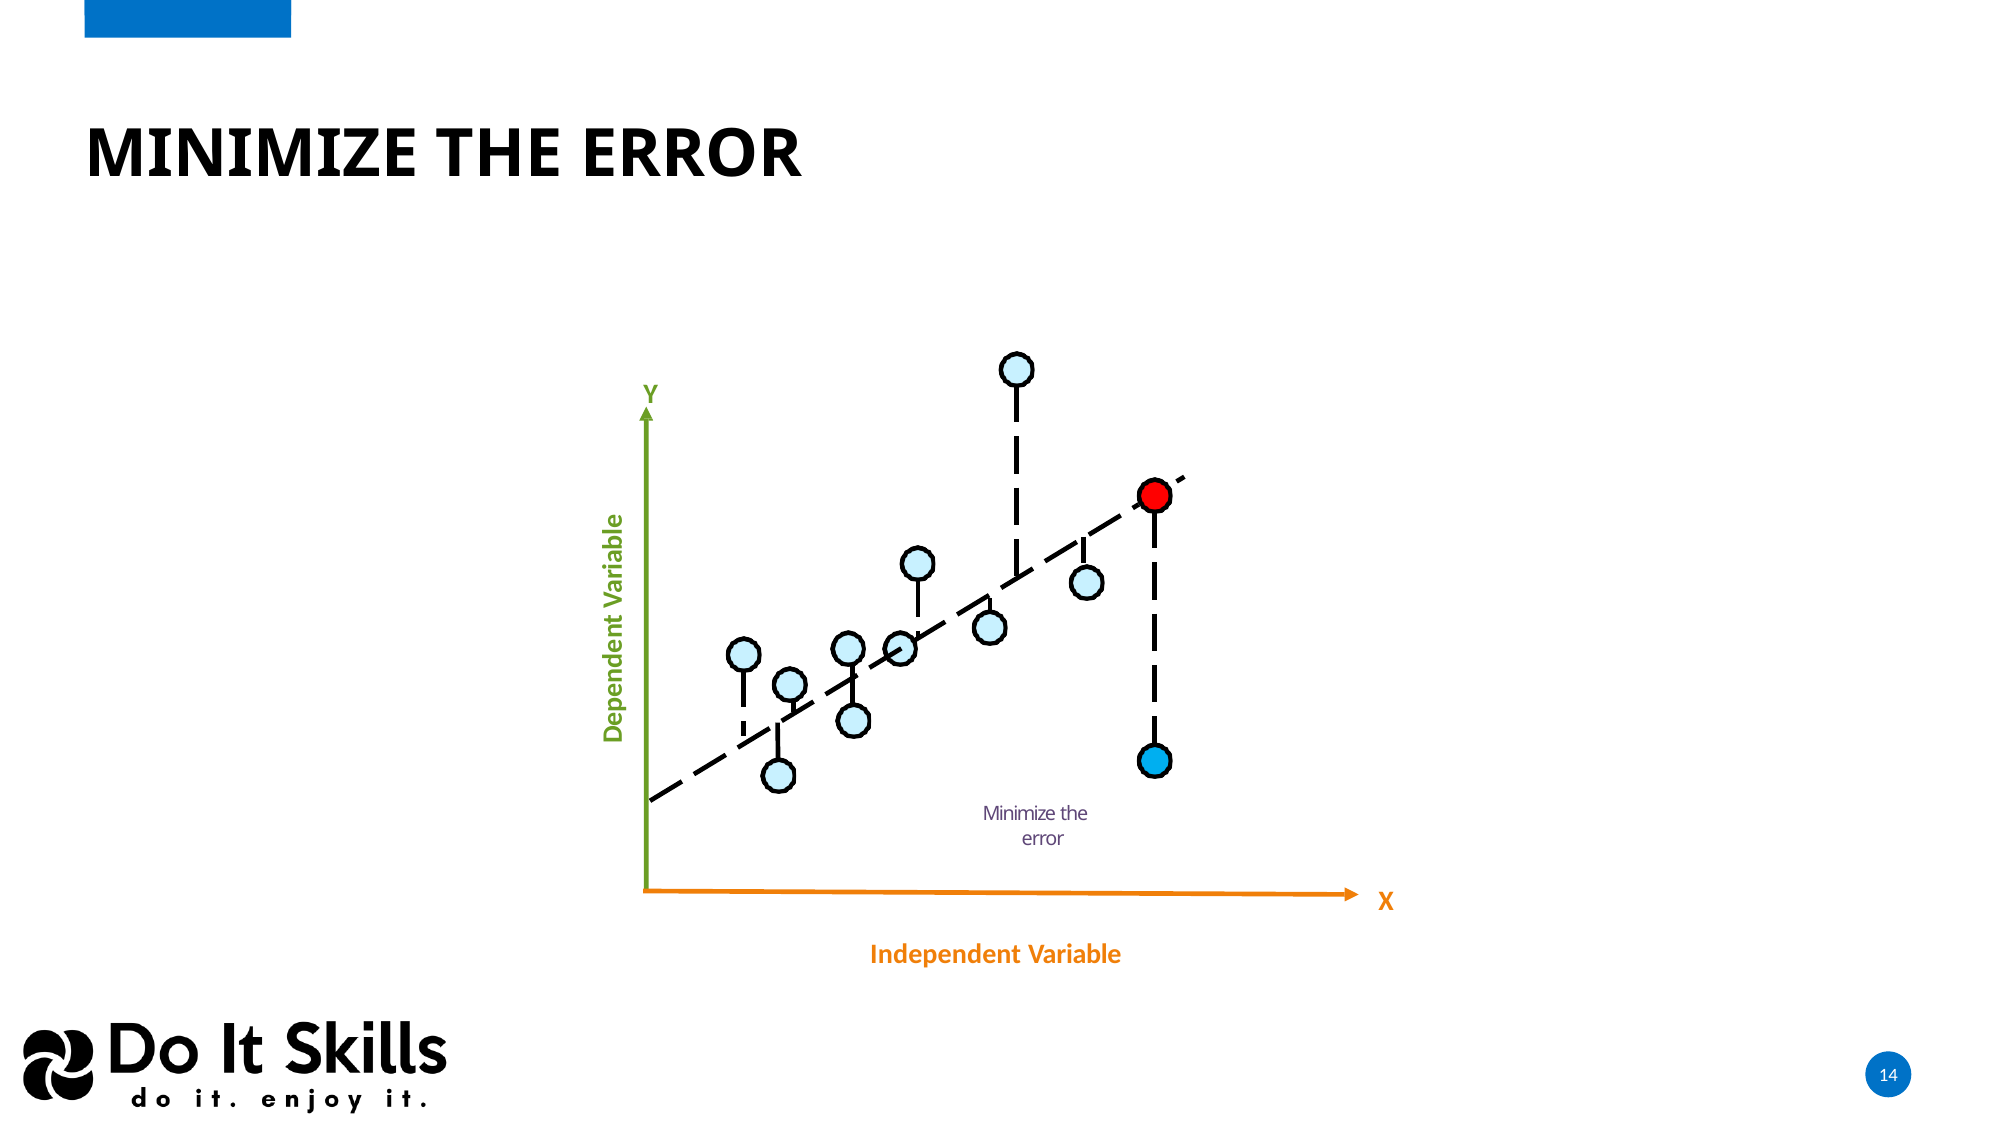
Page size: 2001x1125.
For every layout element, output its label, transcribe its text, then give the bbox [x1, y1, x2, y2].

picture [0, 1002, 458, 1125]
slide_number 14 [1864, 1059, 1913, 1090]
title Minimize the error [84, 40, 1914, 192]
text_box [598, 351, 1396, 972]
